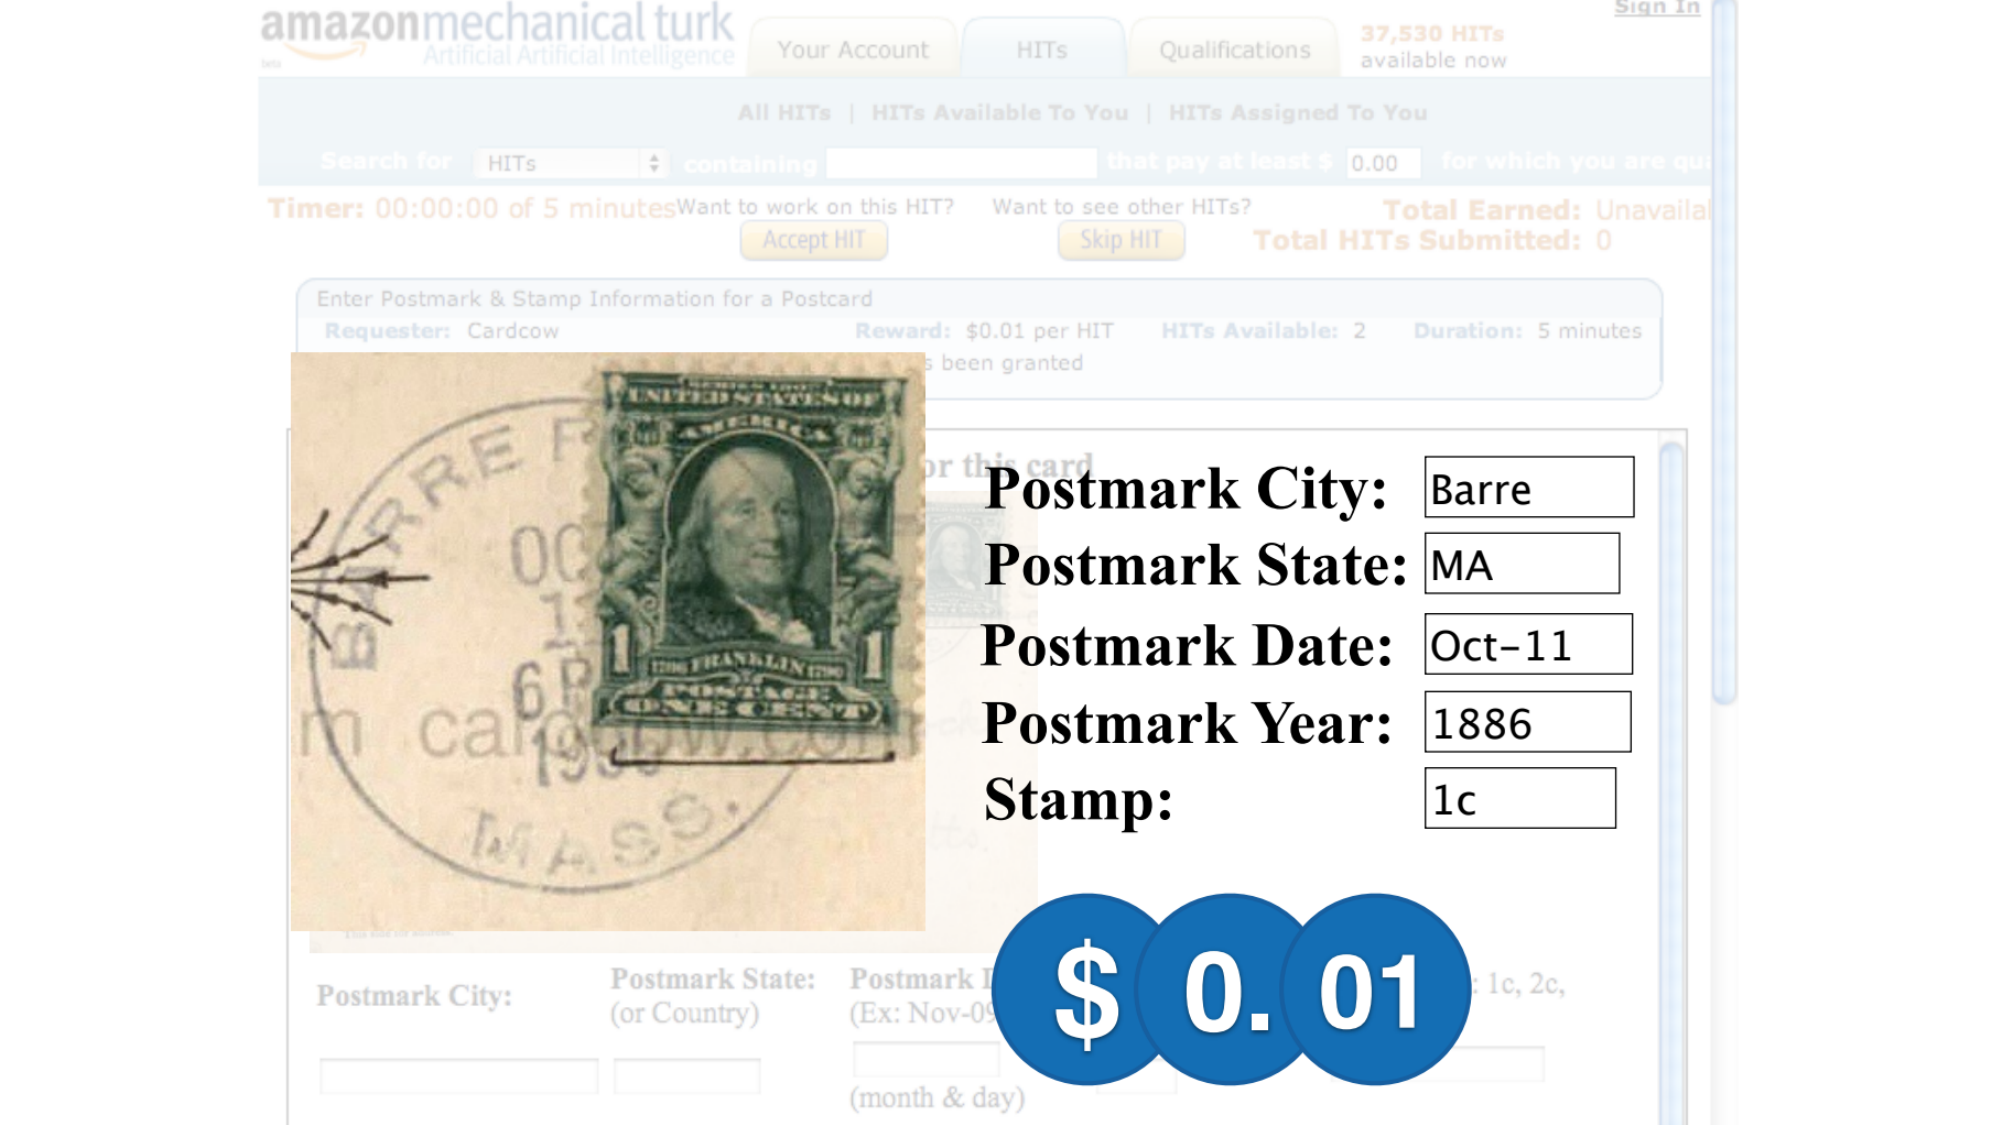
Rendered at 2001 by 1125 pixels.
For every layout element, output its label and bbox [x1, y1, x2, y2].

picture [249, 0, 1750, 1125]
